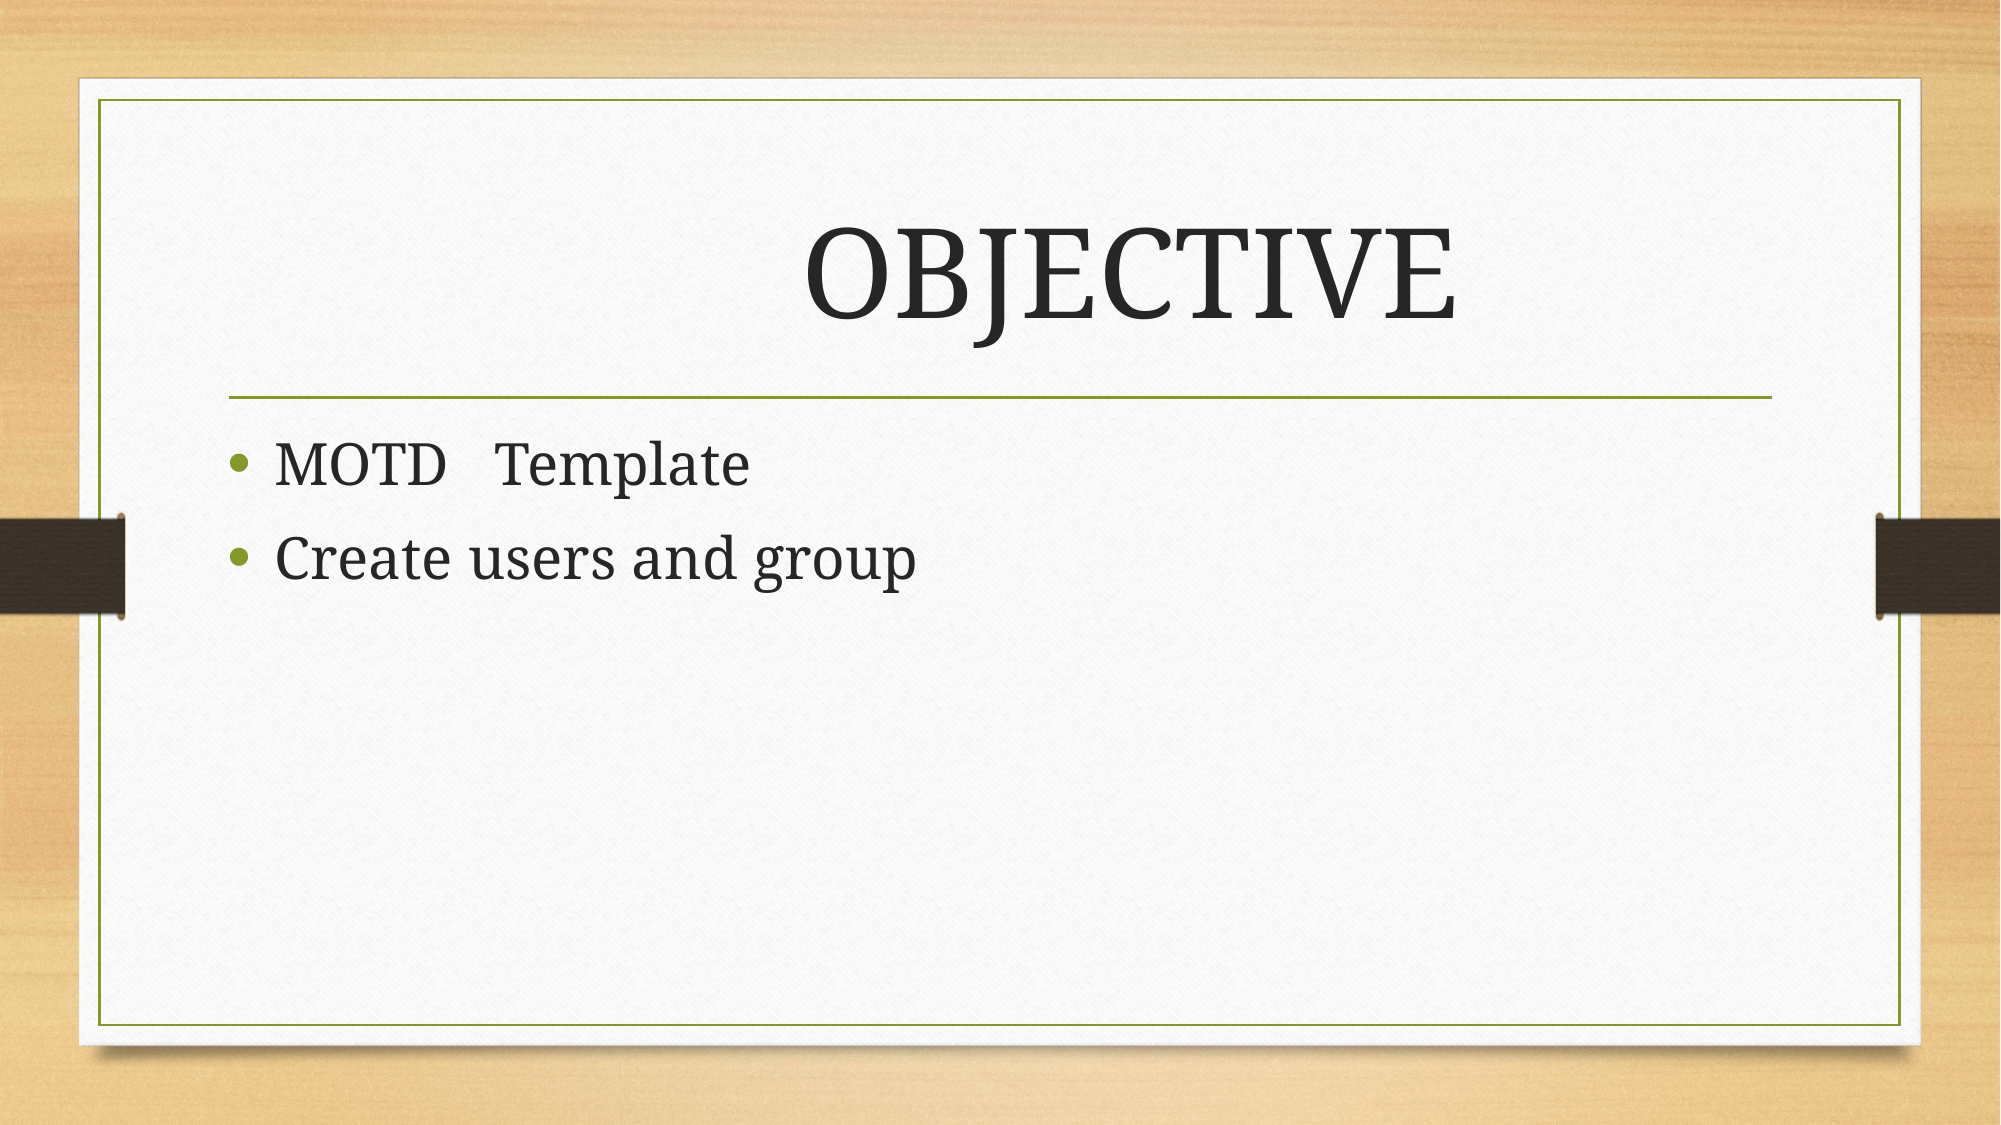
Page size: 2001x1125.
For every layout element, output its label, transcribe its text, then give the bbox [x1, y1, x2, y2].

list MOTD Template Create users and group [212, 419, 1788, 964]
title OBJECTIVE [212, 161, 1788, 375]
picture [0, 0, 2001, 1125]
